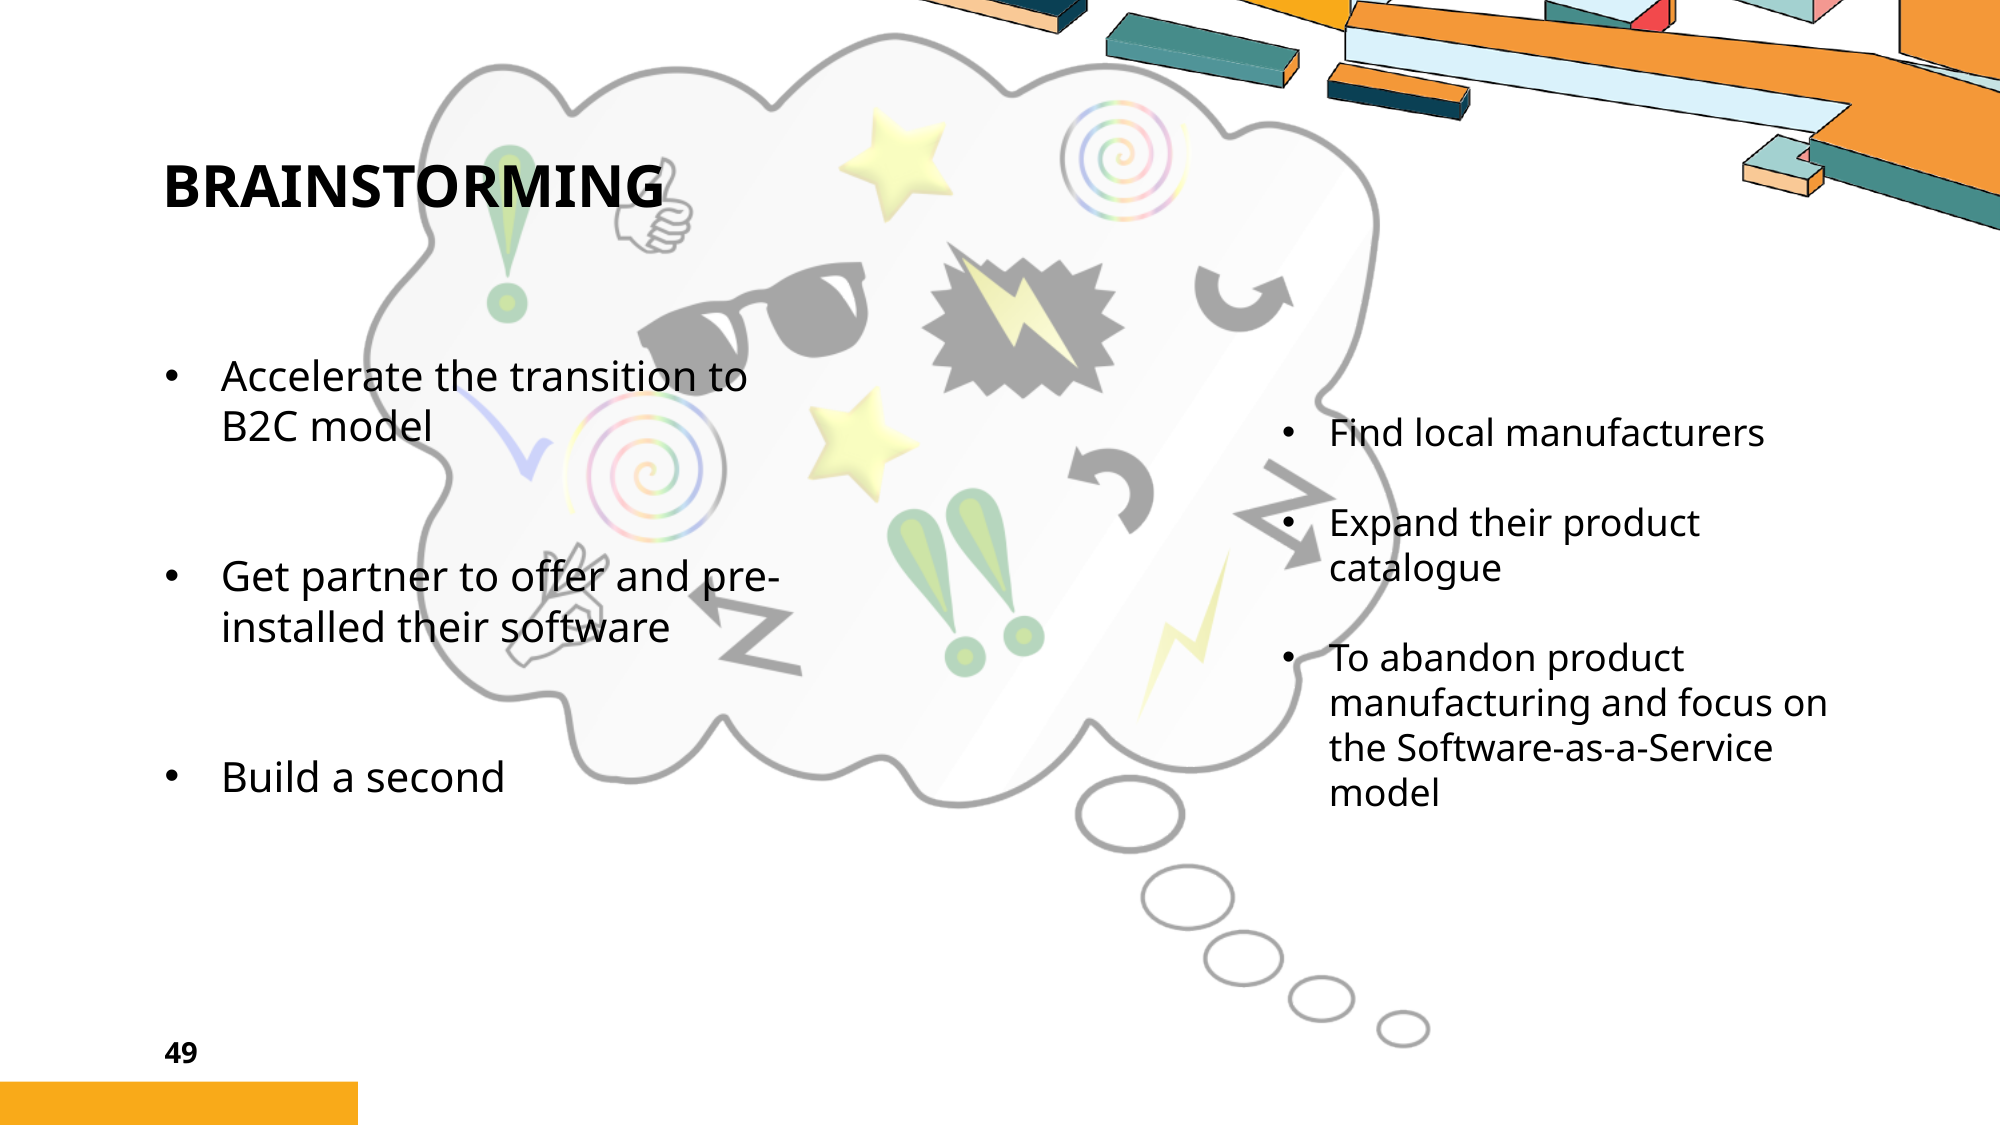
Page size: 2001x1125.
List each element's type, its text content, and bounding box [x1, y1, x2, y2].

text_box Find local manufacturers Expand their product catalogue To abandon product manufacturing and focus on the Software-as-a-Service model [1471, 402, 1879, 822]
list Accelerate the transition to B2C model Get partner to offer and pre-installed their software Build a second [149, 342, 322, 841]
picture [322, 0, 2000, 1125]
slide_number 49 [149, 1024, 322, 1085]
title Brainstorming [147, 22, 322, 228]
